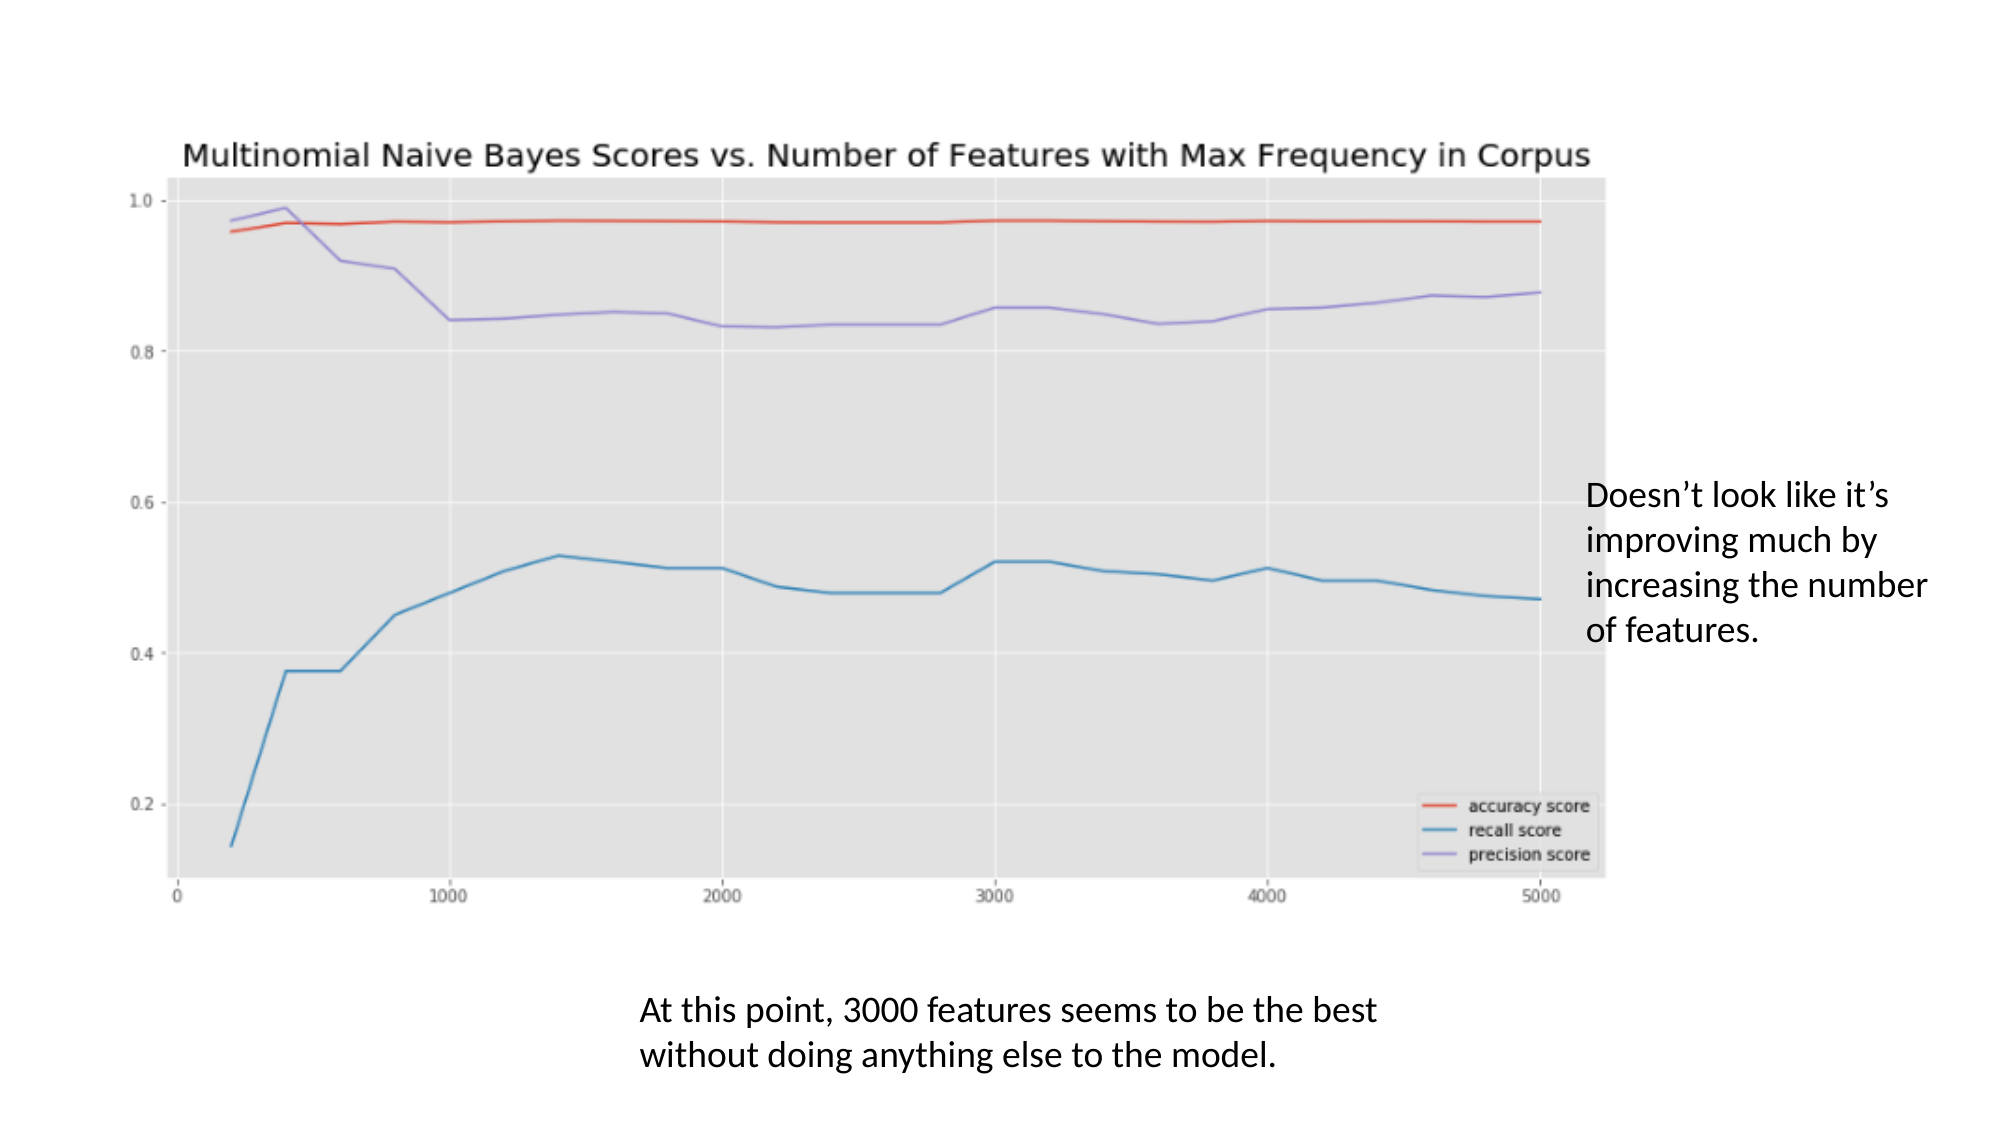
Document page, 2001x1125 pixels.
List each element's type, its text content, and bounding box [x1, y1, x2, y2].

text_box Doesn’t look like it’s improving much by increasing the number of features. [1626, 462, 1947, 658]
picture [101, 122, 1626, 921]
text_box At this point, 3000 features seems to be the best without doing anything else to the model. [624, 977, 1448, 1083]
